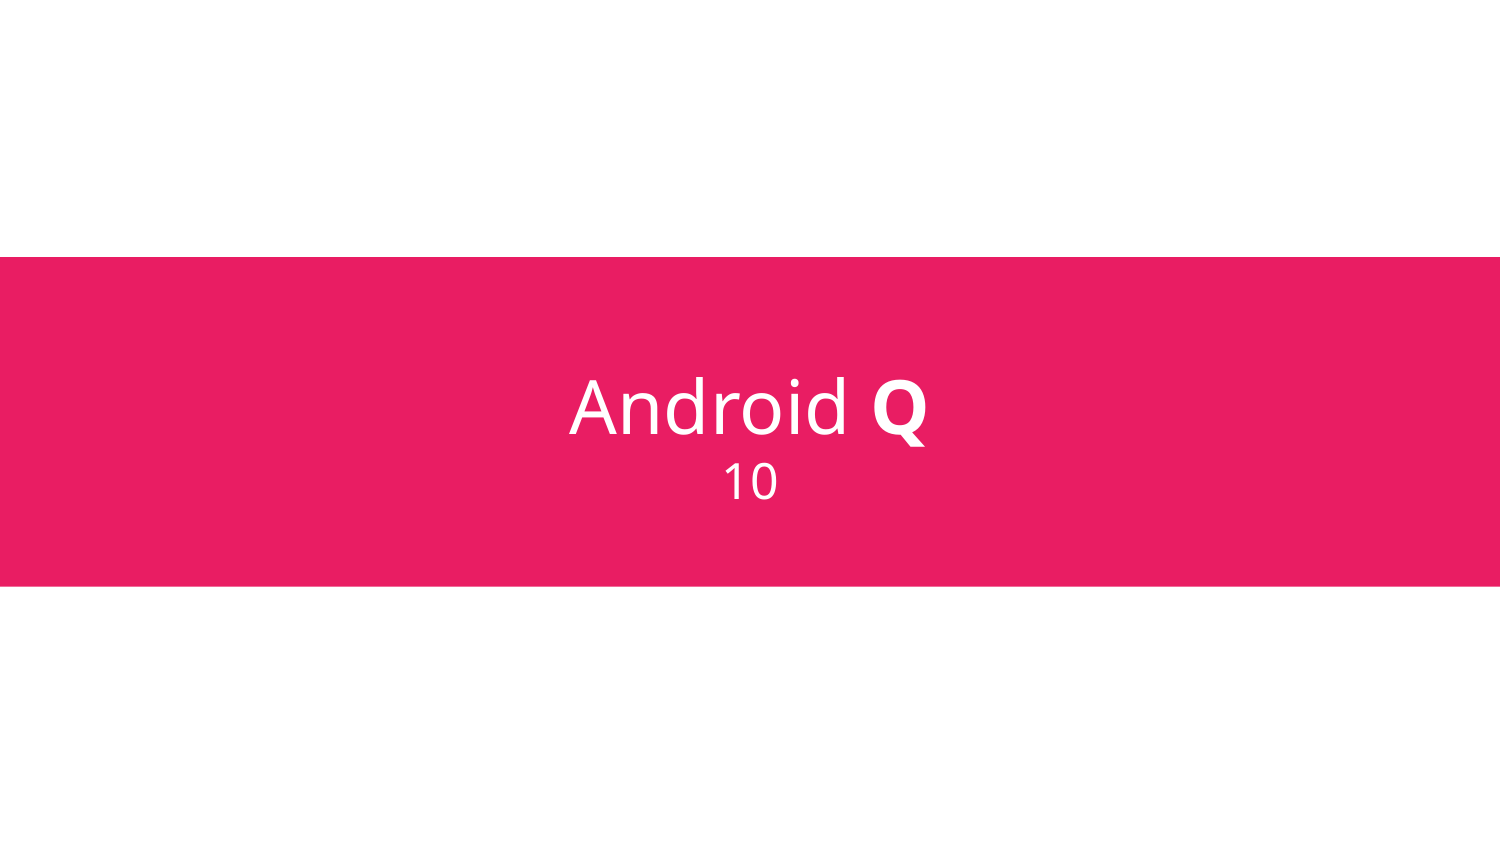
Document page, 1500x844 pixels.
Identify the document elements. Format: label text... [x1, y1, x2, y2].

title Android Q 10 [70, 309, 1430, 559]
